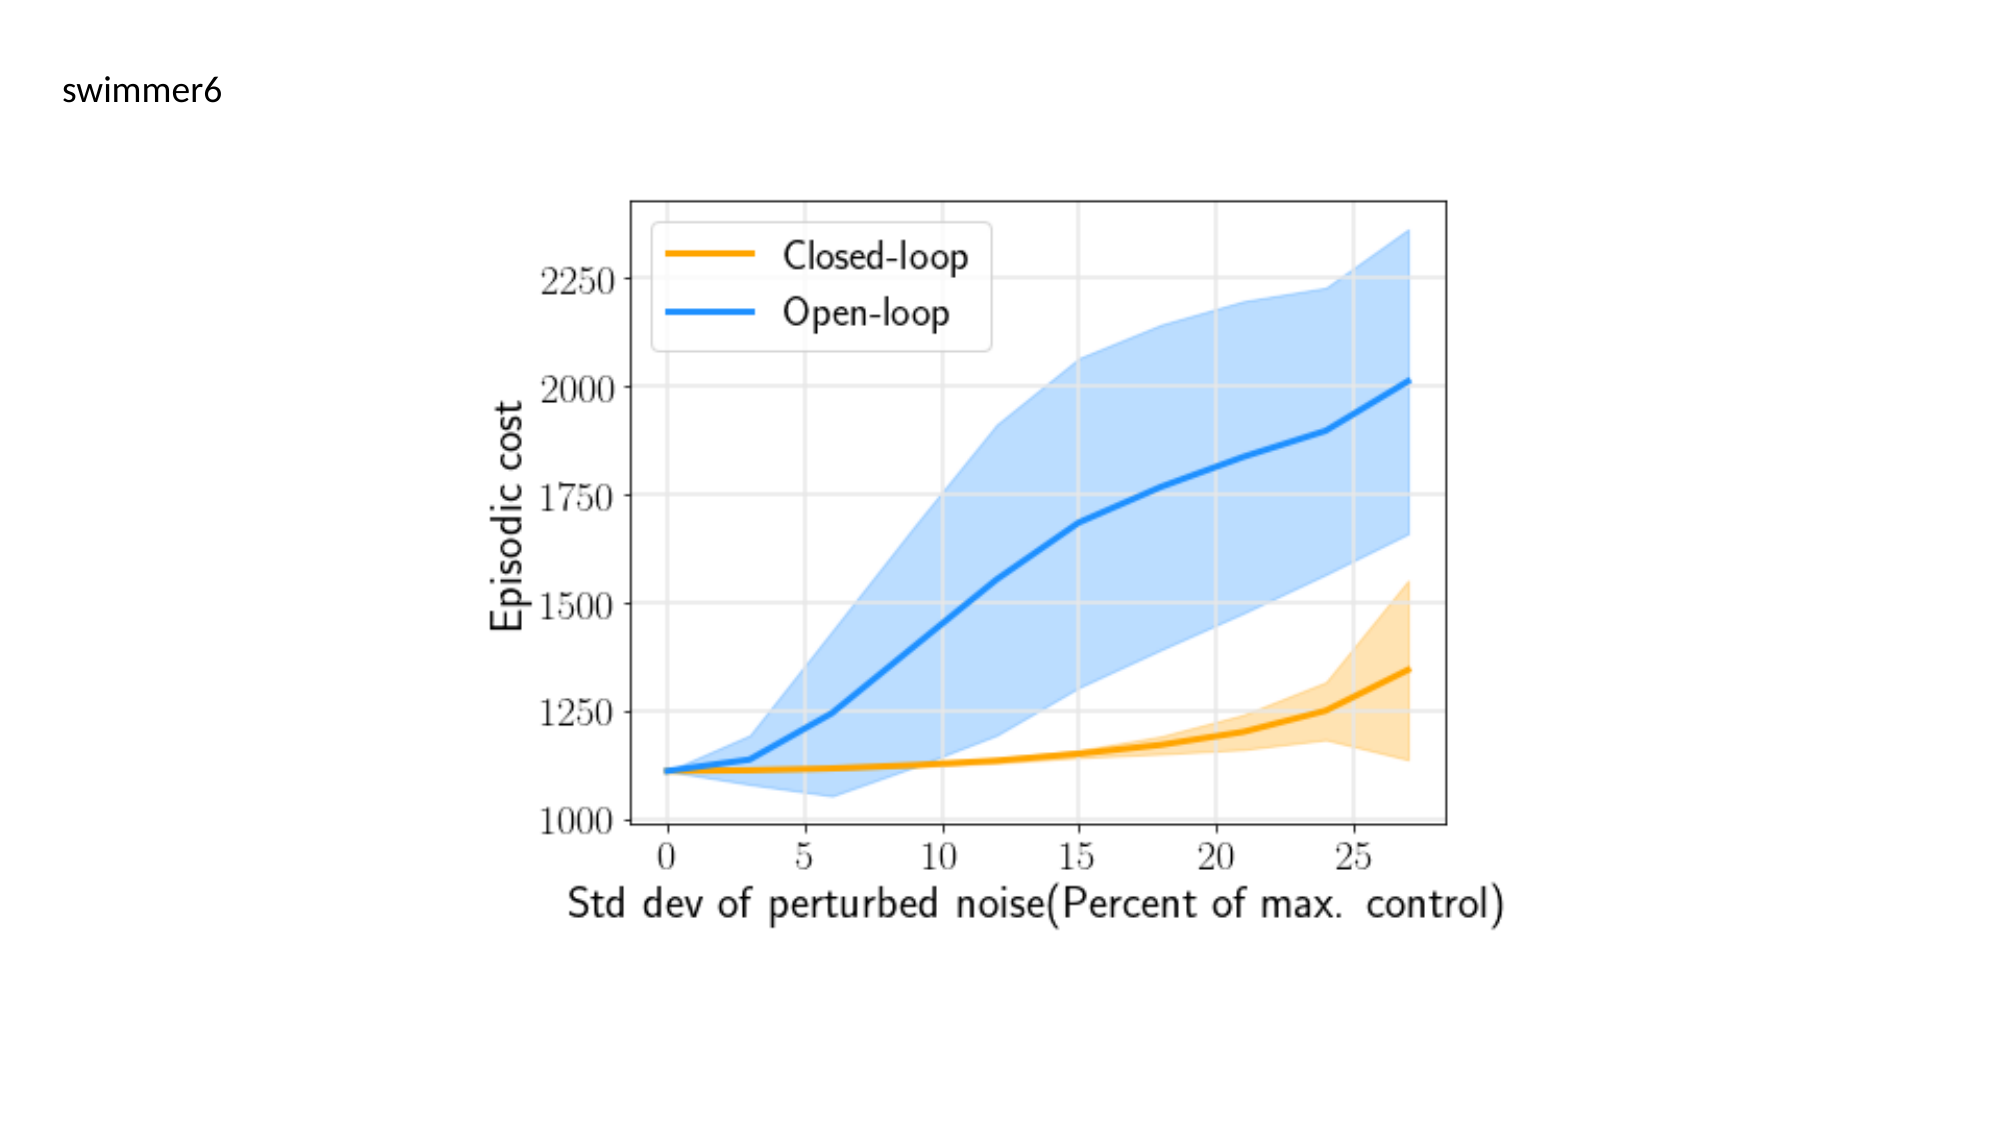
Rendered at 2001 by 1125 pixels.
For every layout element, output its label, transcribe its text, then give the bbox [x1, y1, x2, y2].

picture [476, 180, 1524, 945]
text_box swimmer6 [47, 58, 331, 118]
